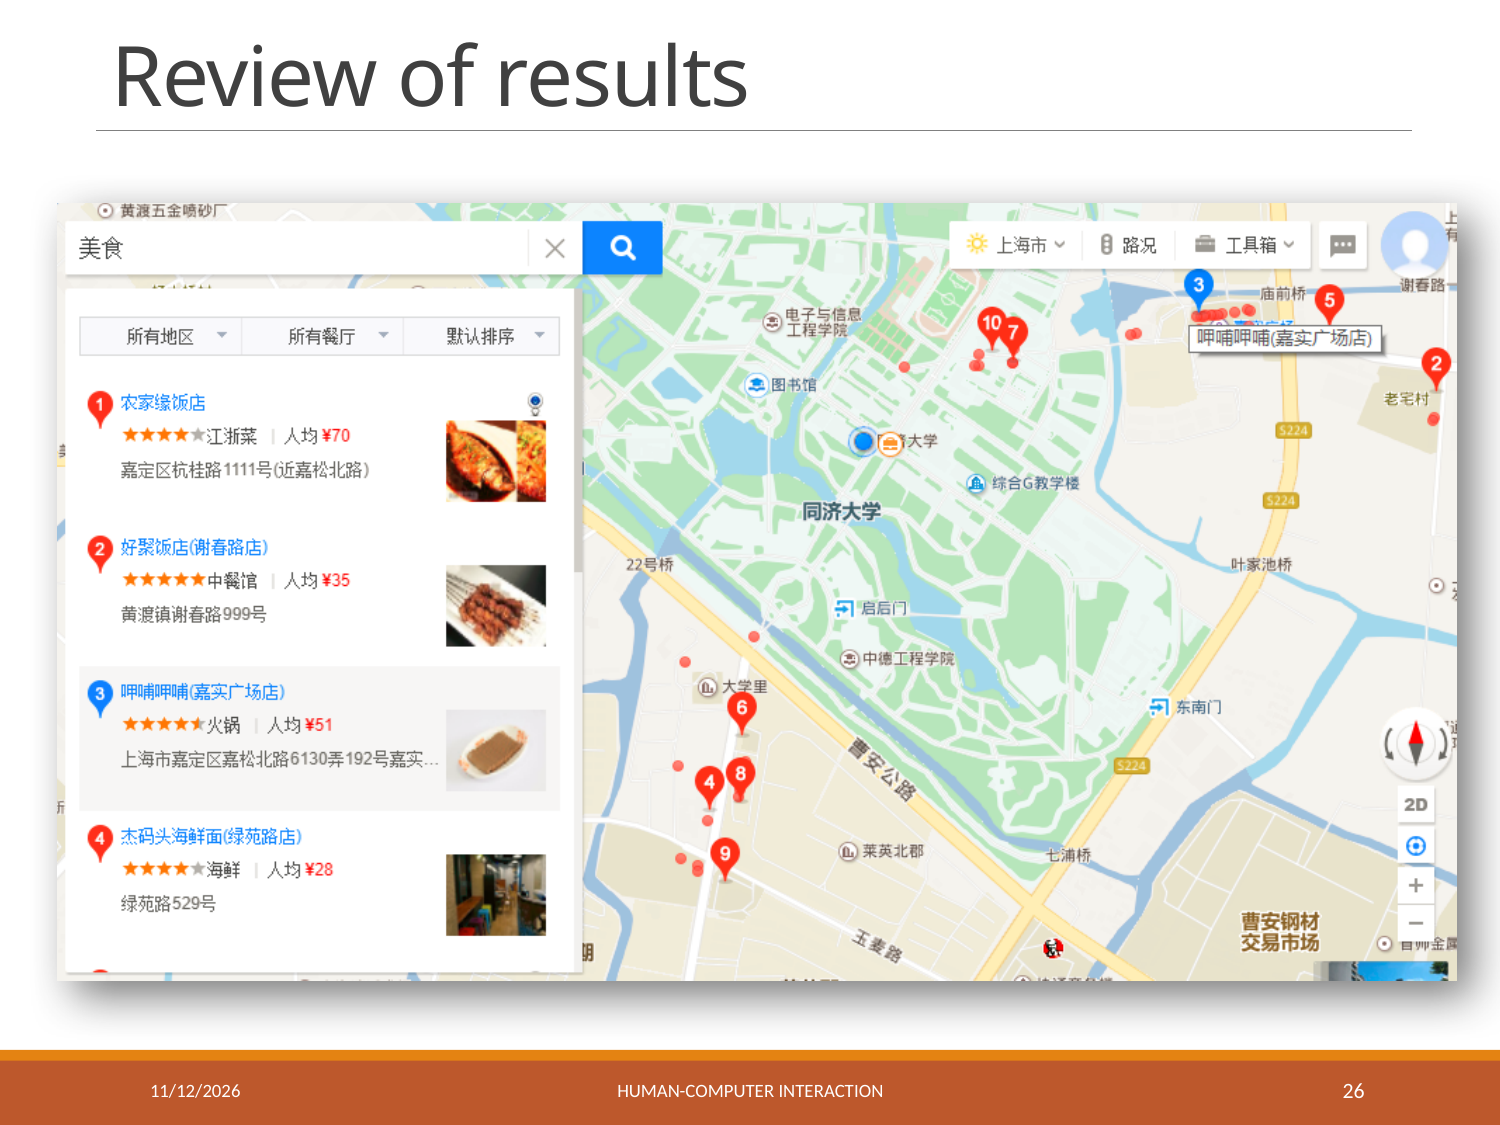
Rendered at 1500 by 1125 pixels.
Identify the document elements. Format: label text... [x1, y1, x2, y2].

footer Human-computer interaction [453, 1059, 1047, 1120]
title Review of results [96, 19, 1413, 131]
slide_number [135, 1059, 440, 1120]
slide_number 26 [1218, 1059, 1380, 1120]
picture [57, 202, 1457, 982]
